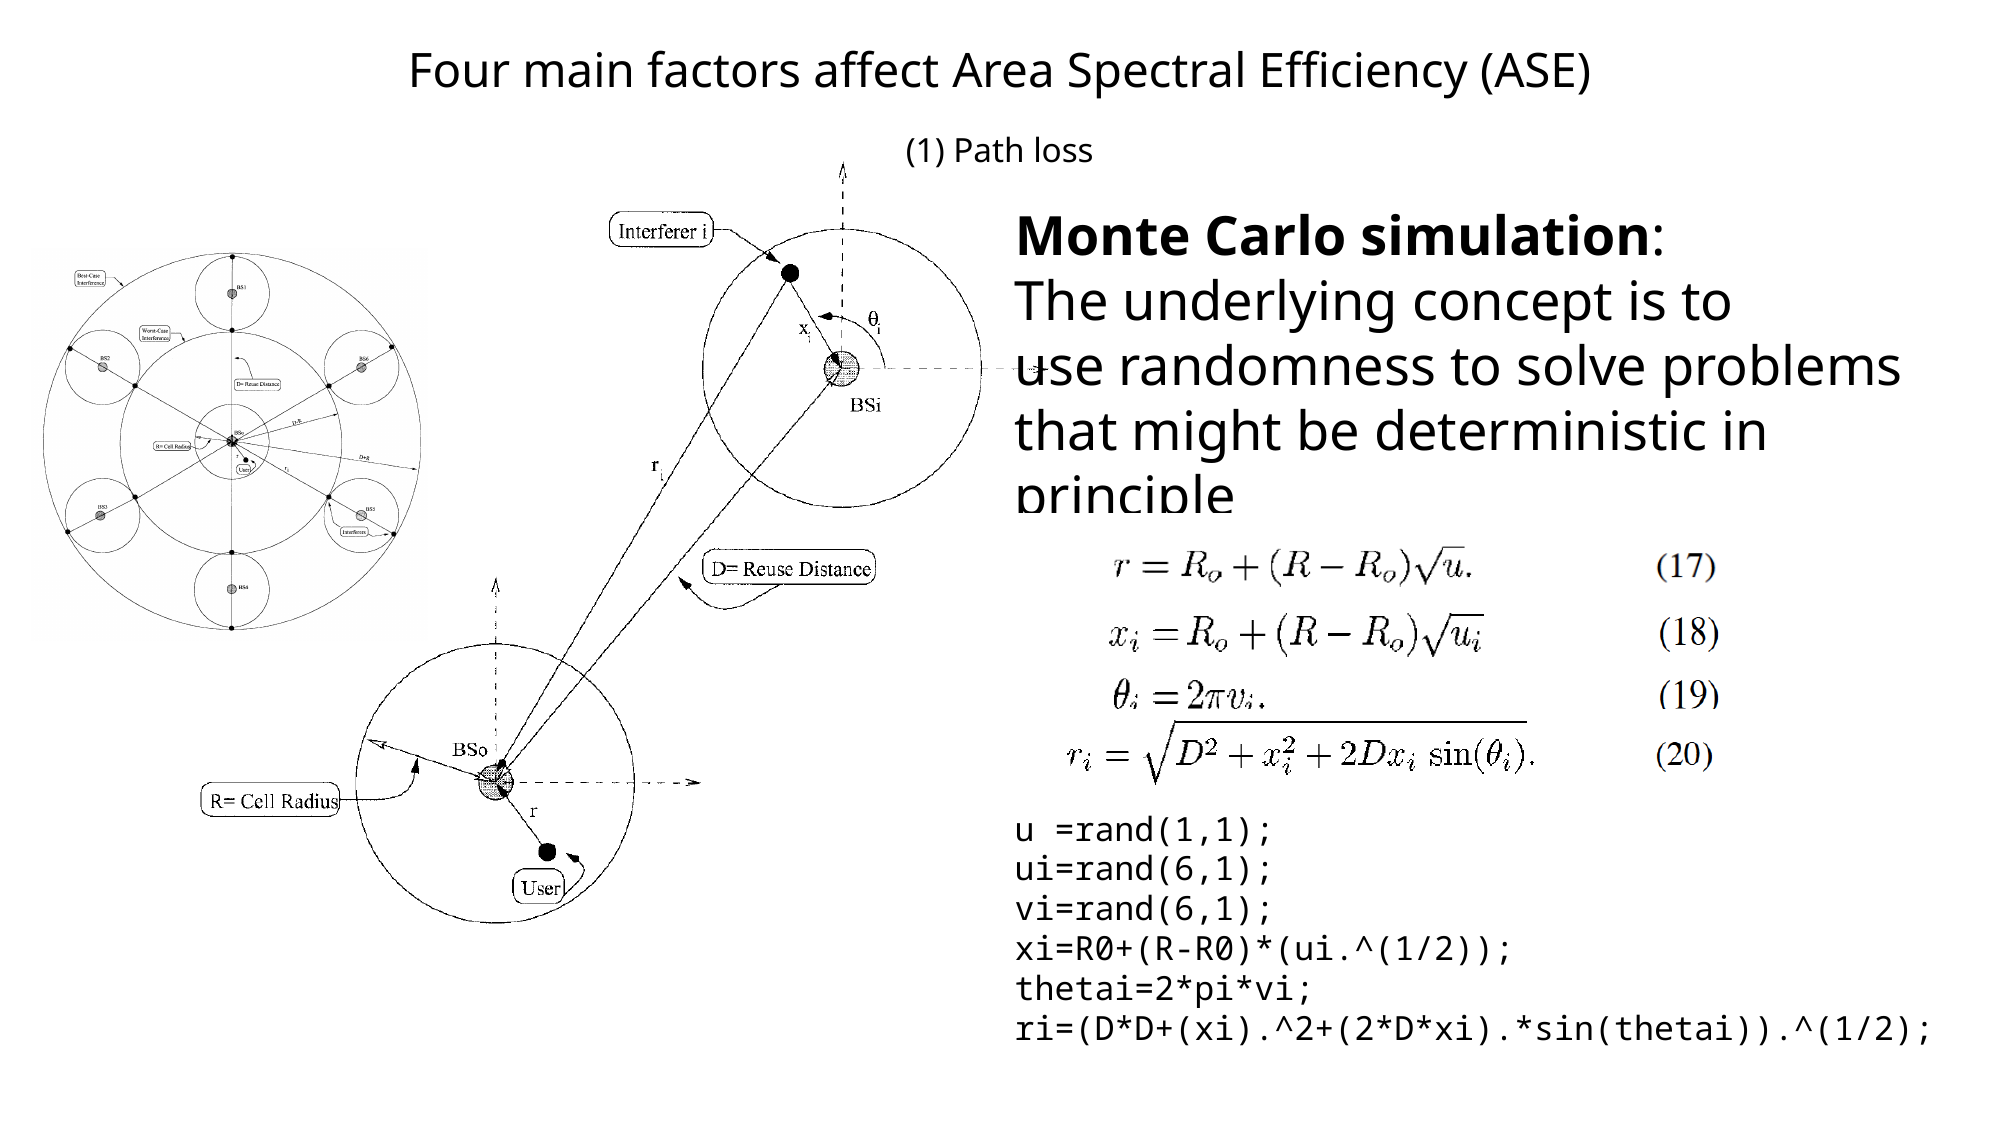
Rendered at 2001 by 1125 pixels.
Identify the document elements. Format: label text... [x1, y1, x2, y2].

picture [31, 248, 428, 641]
text_box Four main factors affect Area Spectral Efficiency (ASE) (1) Path loss [137, 37, 1863, 194]
text_box u =rand(1,1); ui=rand(6,1); vi=rand(6,1); xi=R0+(R-R0)*(ui.^(1/2)); thetai=2*pi*vi; ri=(D*D+(xi).^2+(2*D*xi).*sin(thetai)).^(1/2); [999, 800, 2000, 1095]
text_box Monte Carlo simulation: The underlying concept is to use randomness to solve problems that might be deterministic in principle [1228, 194, 1961, 534]
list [137, 155, 1228, 951]
picture [966, 512, 1752, 797]
